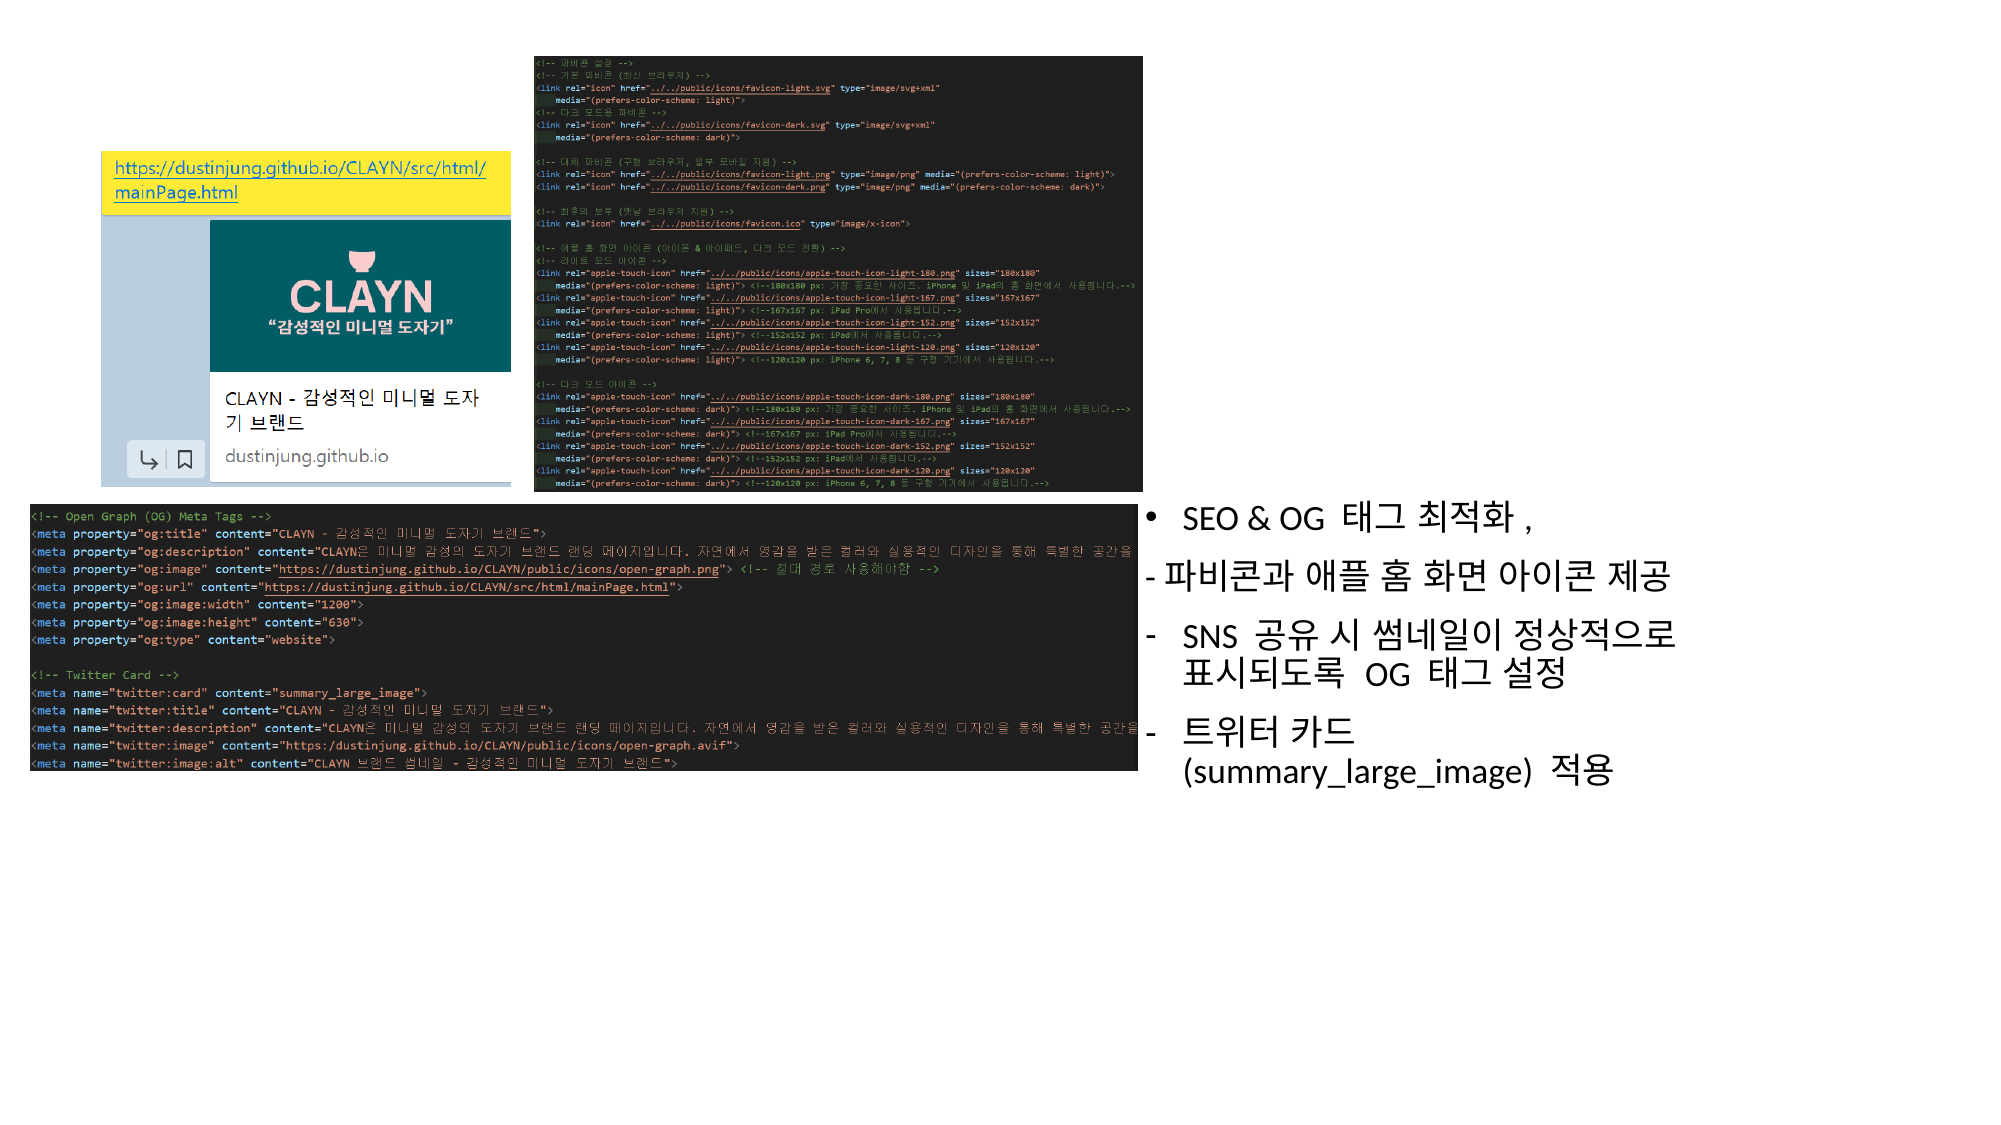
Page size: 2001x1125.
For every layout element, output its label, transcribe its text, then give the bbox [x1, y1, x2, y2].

picture [30, 504, 1138, 771]
picture [533, 56, 1143, 492]
picture [101, 151, 511, 488]
list SEO & OG 태그 최적화, -파비콘과 애플 홈 화면 아이콘 제공 SNS 공유 시 썸네일이 정상적으로 표시되도록 OG 태그 설정 트위터 카드 (summary_large_image) 적용 [1130, 491, 1735, 803]
